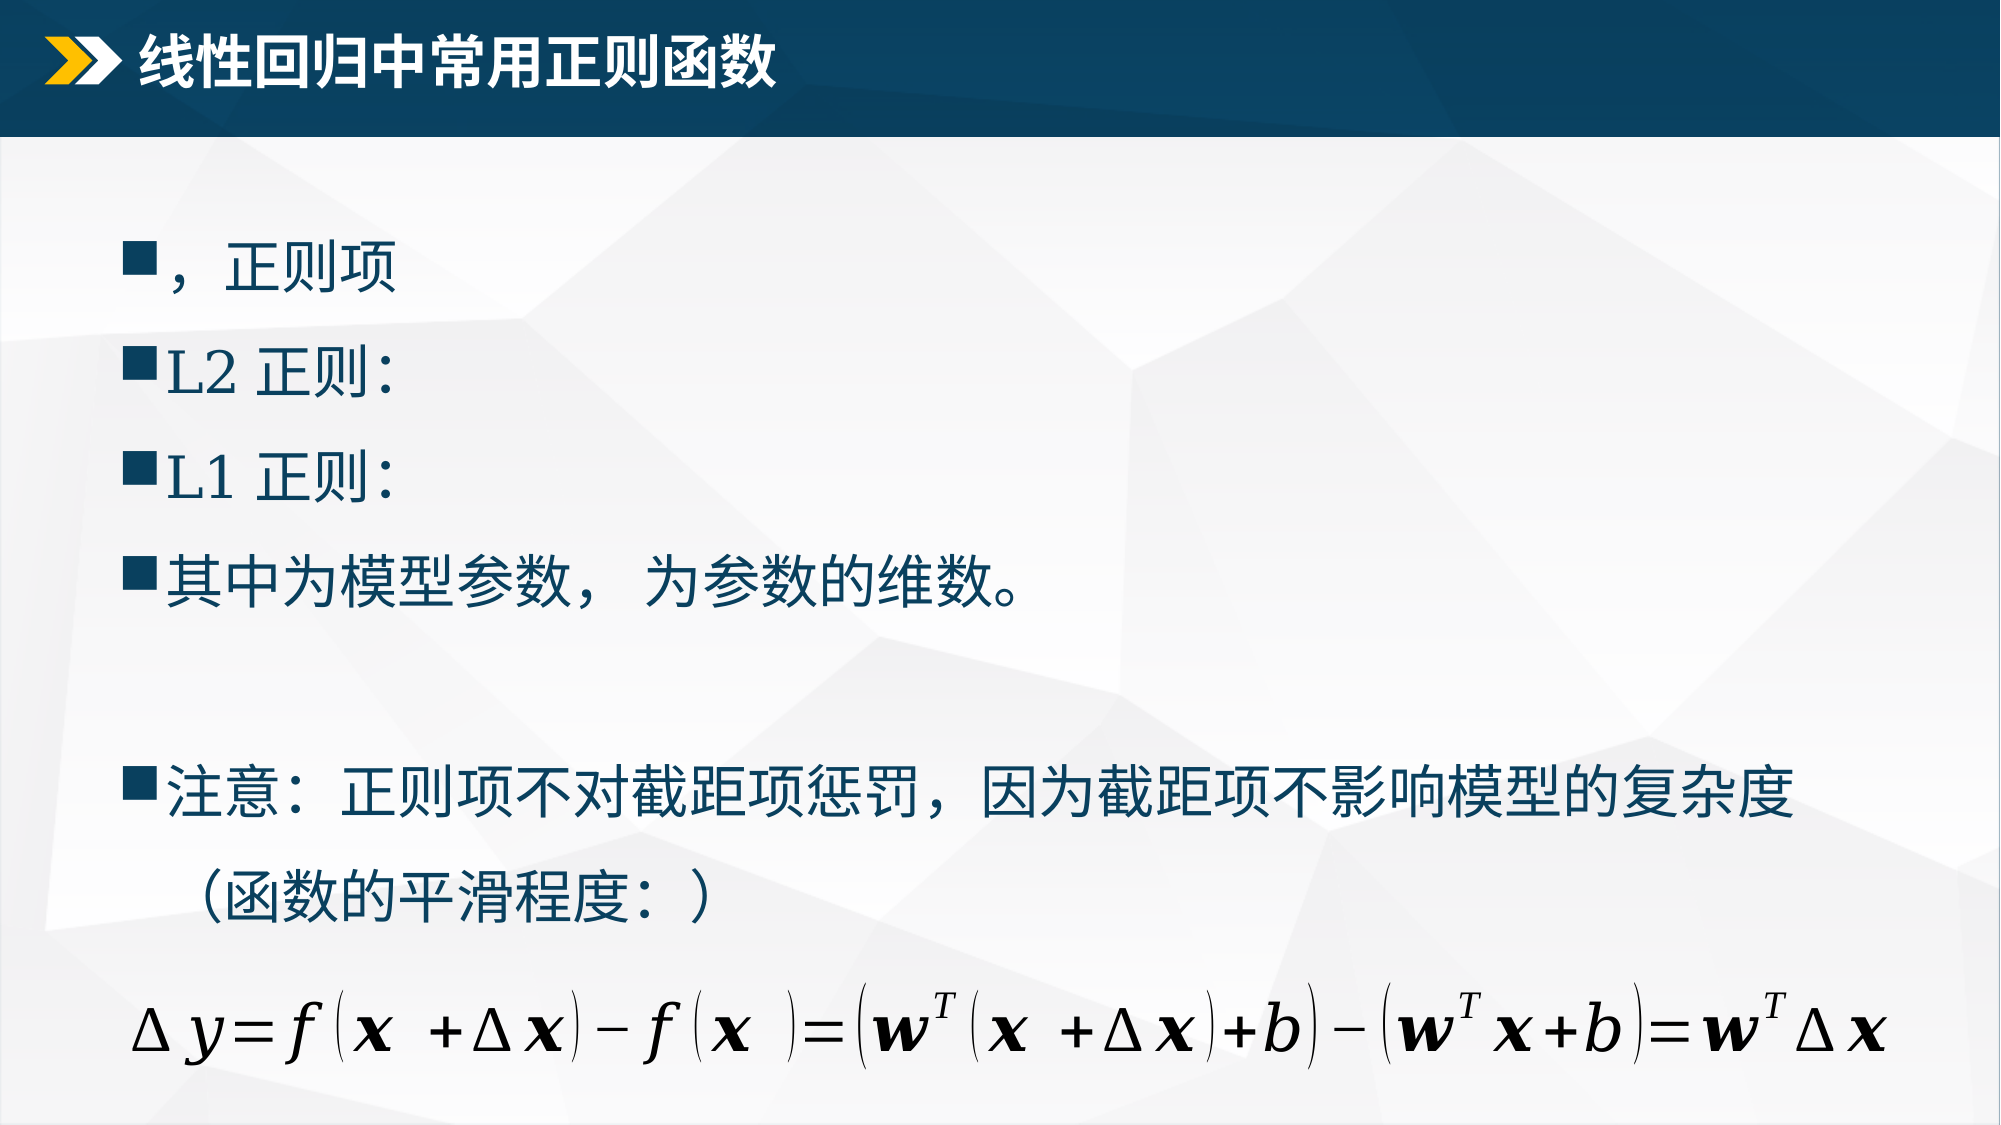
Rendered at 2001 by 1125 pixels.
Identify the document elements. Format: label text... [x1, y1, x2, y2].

title 线性回归中常用正则函数 [122, 25, 1723, 137]
picture [0, 0, 2000, 1125]
